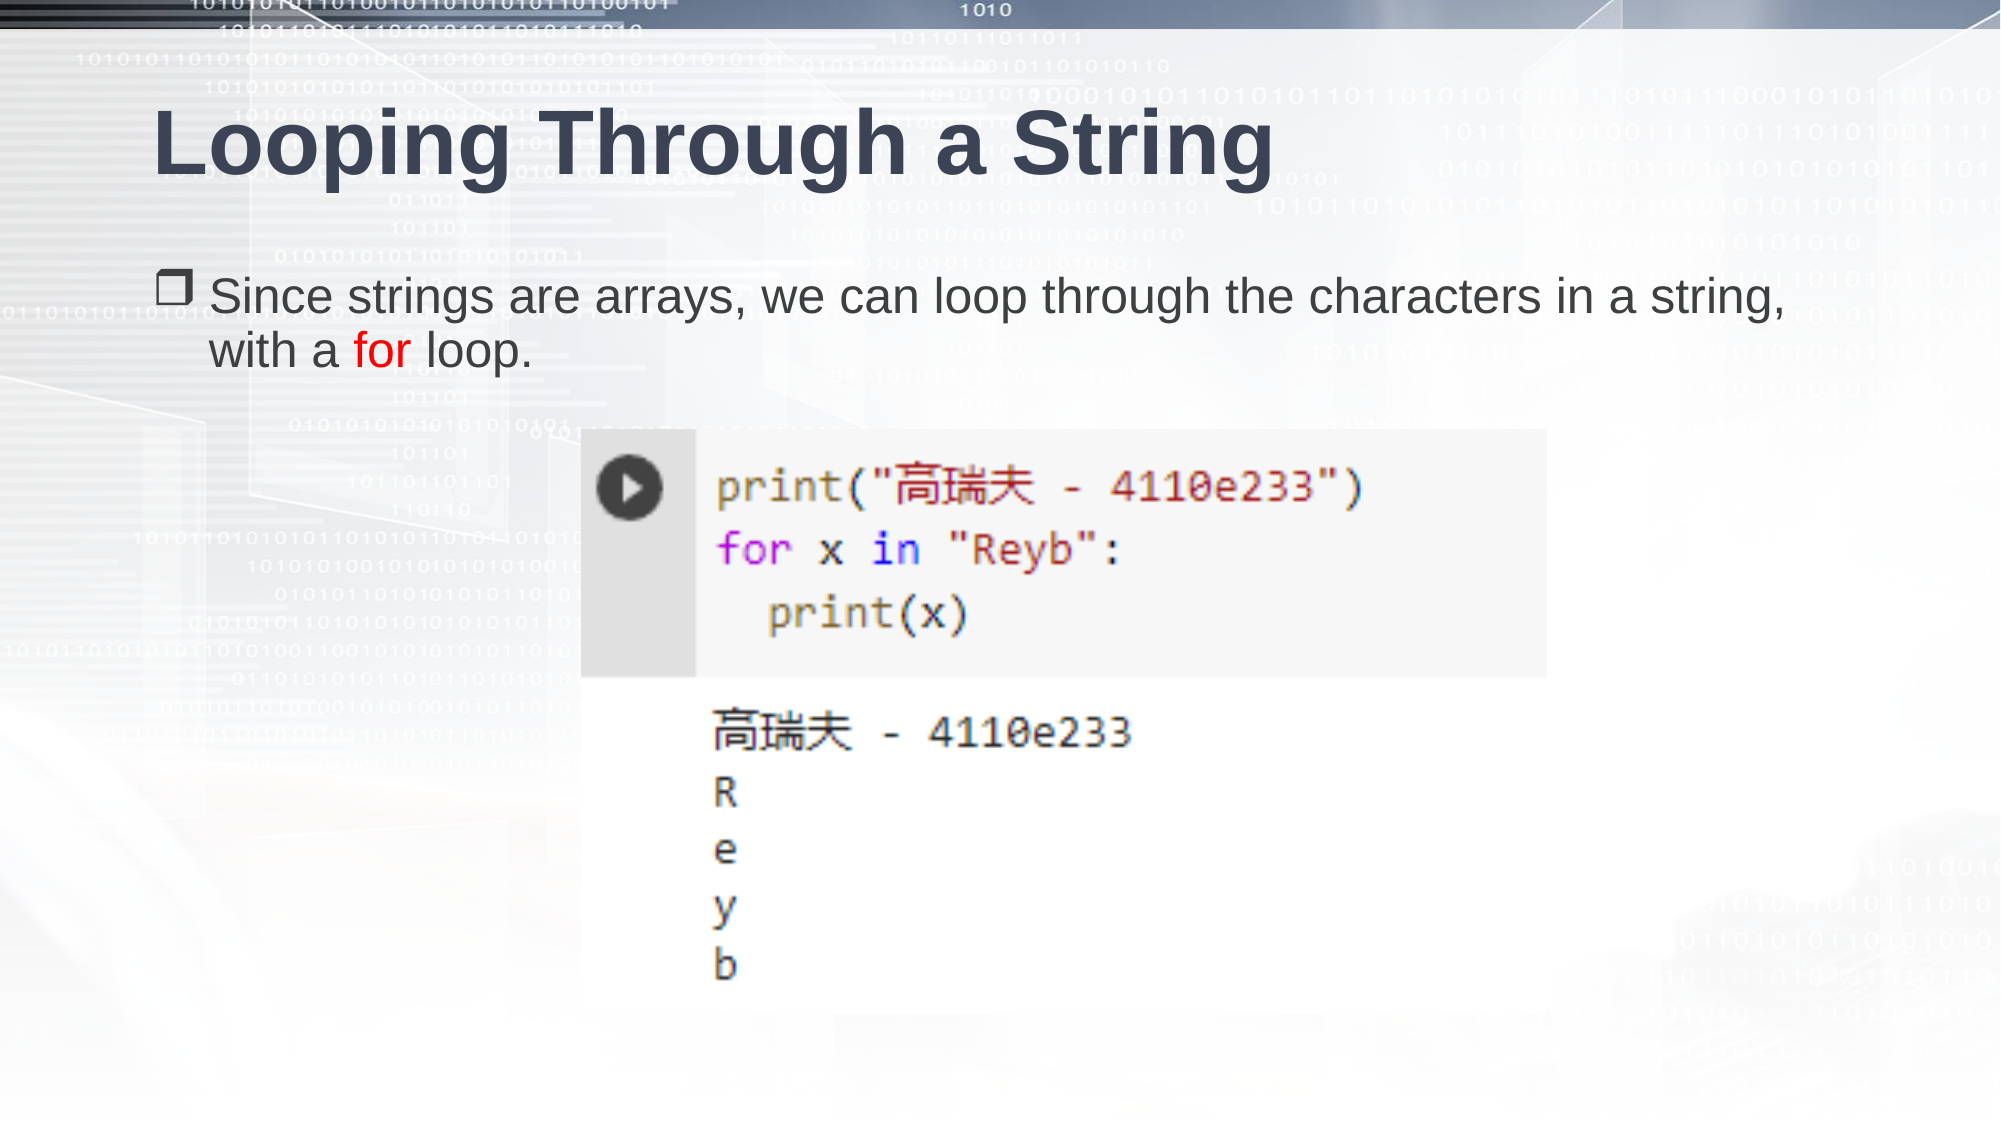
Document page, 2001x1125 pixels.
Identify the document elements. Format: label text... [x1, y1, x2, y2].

title Looping Through a String [137, 59, 1863, 230]
list Since strings are arrays, we can loop through the characters in a string, with a for loop. [137, 262, 1863, 1014]
picture [0, 0, 2001, 1125]
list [581, 429, 1547, 1014]
